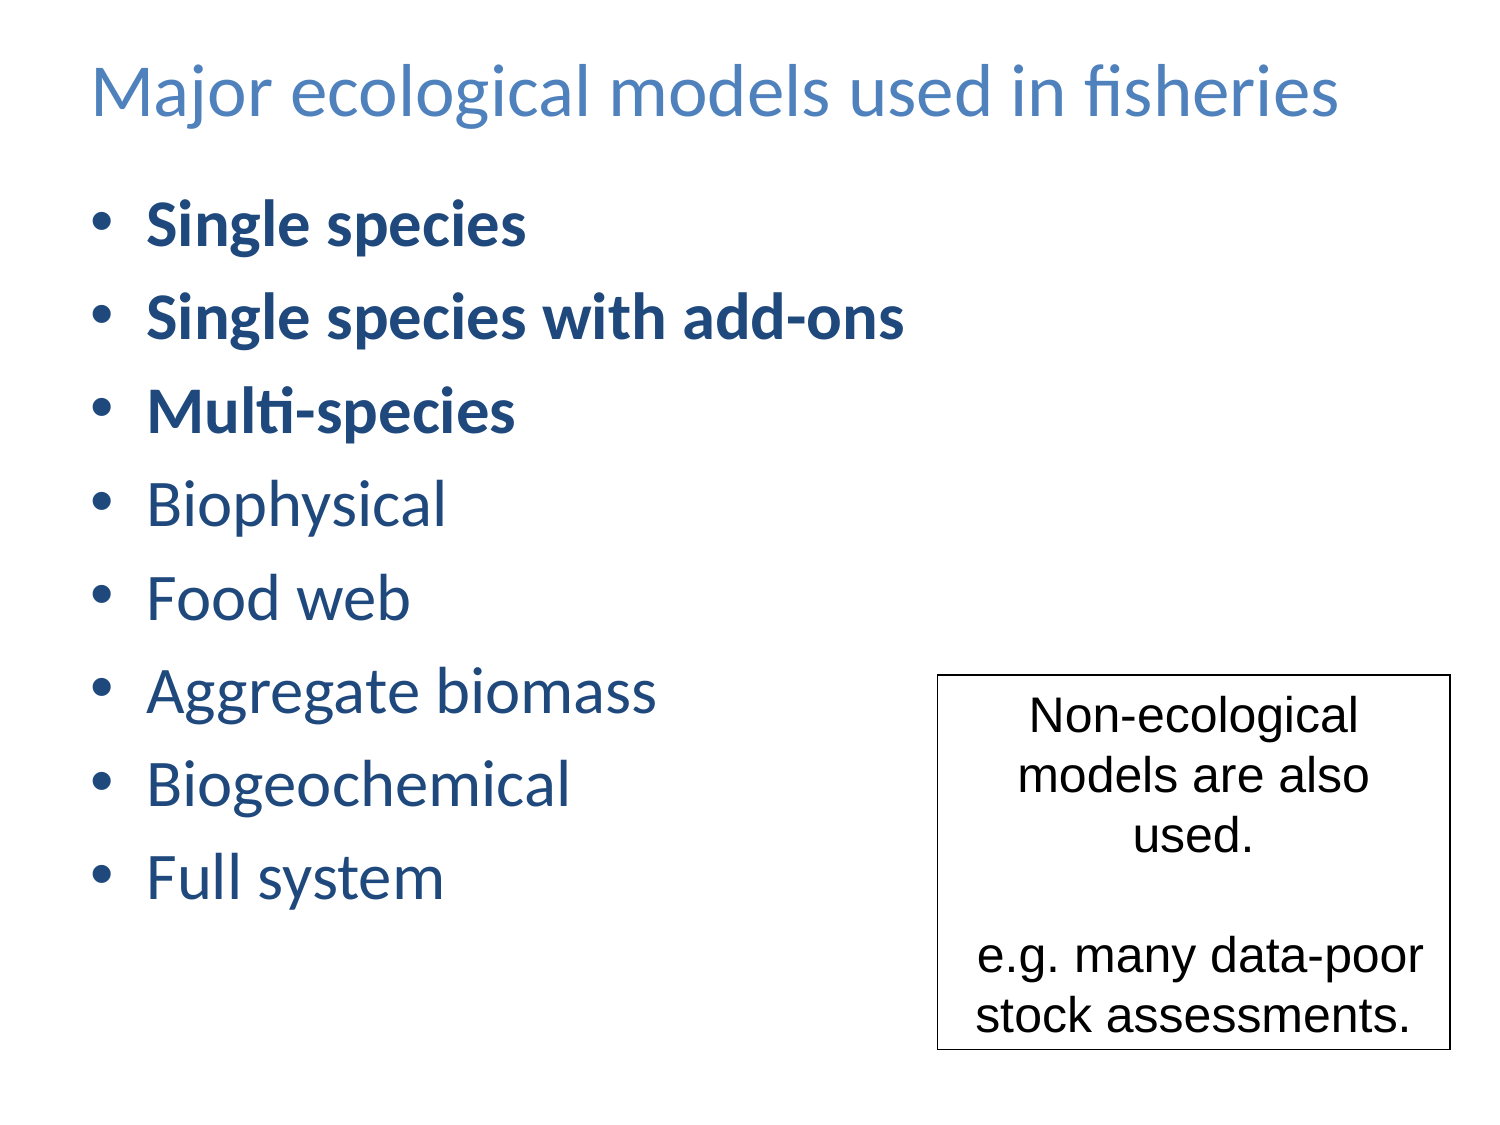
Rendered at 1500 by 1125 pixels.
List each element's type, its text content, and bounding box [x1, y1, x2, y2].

text_box Non-ecological models are also used. e.g. many data-poor stock assessments. [937, 674, 1450, 1050]
title Major ecological models used in fisheries [75, 30, 1425, 144]
list Single species Single species with add-ons Multi-species Biophysical Food web Aggregate biomass Biogeochemical Full system [75, 172, 1425, 1090]
